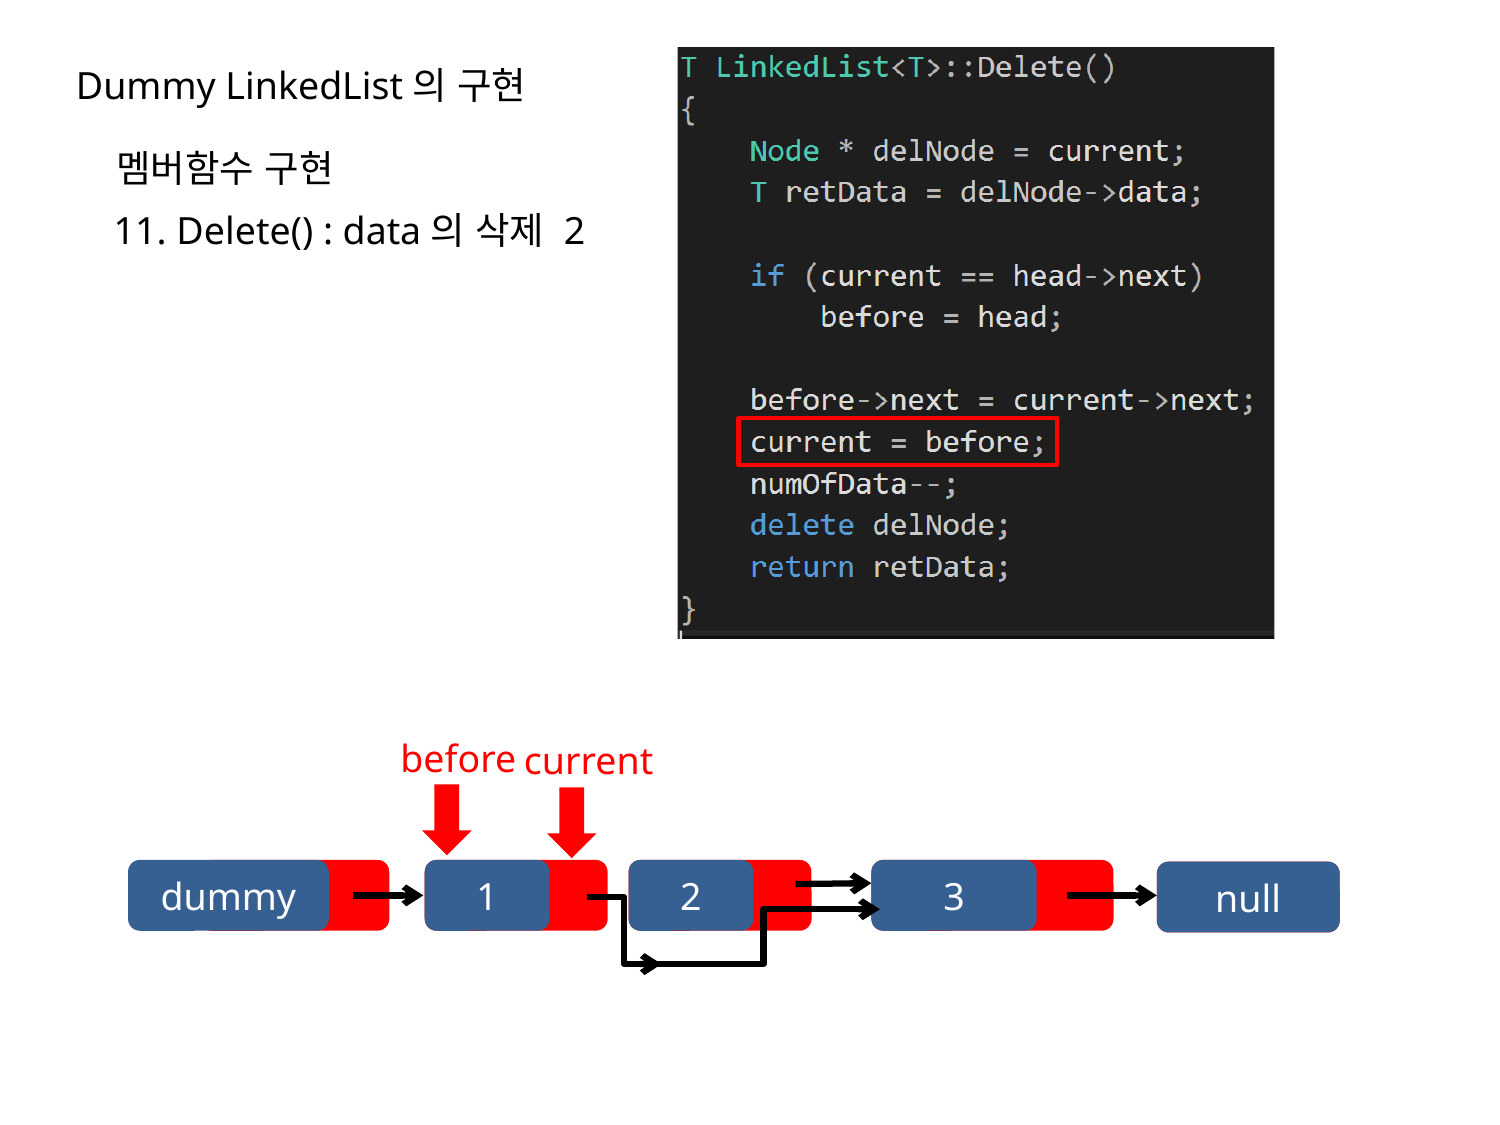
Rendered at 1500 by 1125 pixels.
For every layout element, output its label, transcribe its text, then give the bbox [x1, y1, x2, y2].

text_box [127, 859, 419, 931]
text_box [871, 859, 1158, 931]
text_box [387, 727, 530, 856]
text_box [646, 908, 881, 965]
text_box Dummy LinkedList의 구현 [61, 54, 542, 115]
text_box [534, 730, 665, 859]
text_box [586, 896, 662, 965]
text_box 멤버함수 구현 [101, 137, 349, 198]
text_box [1156, 861, 1340, 933]
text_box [424, 864, 608, 931]
picture [677, 46, 1275, 639]
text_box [628, 859, 870, 907]
text_box 11. Delete() : data의 삭제 2 [99, 199, 601, 260]
